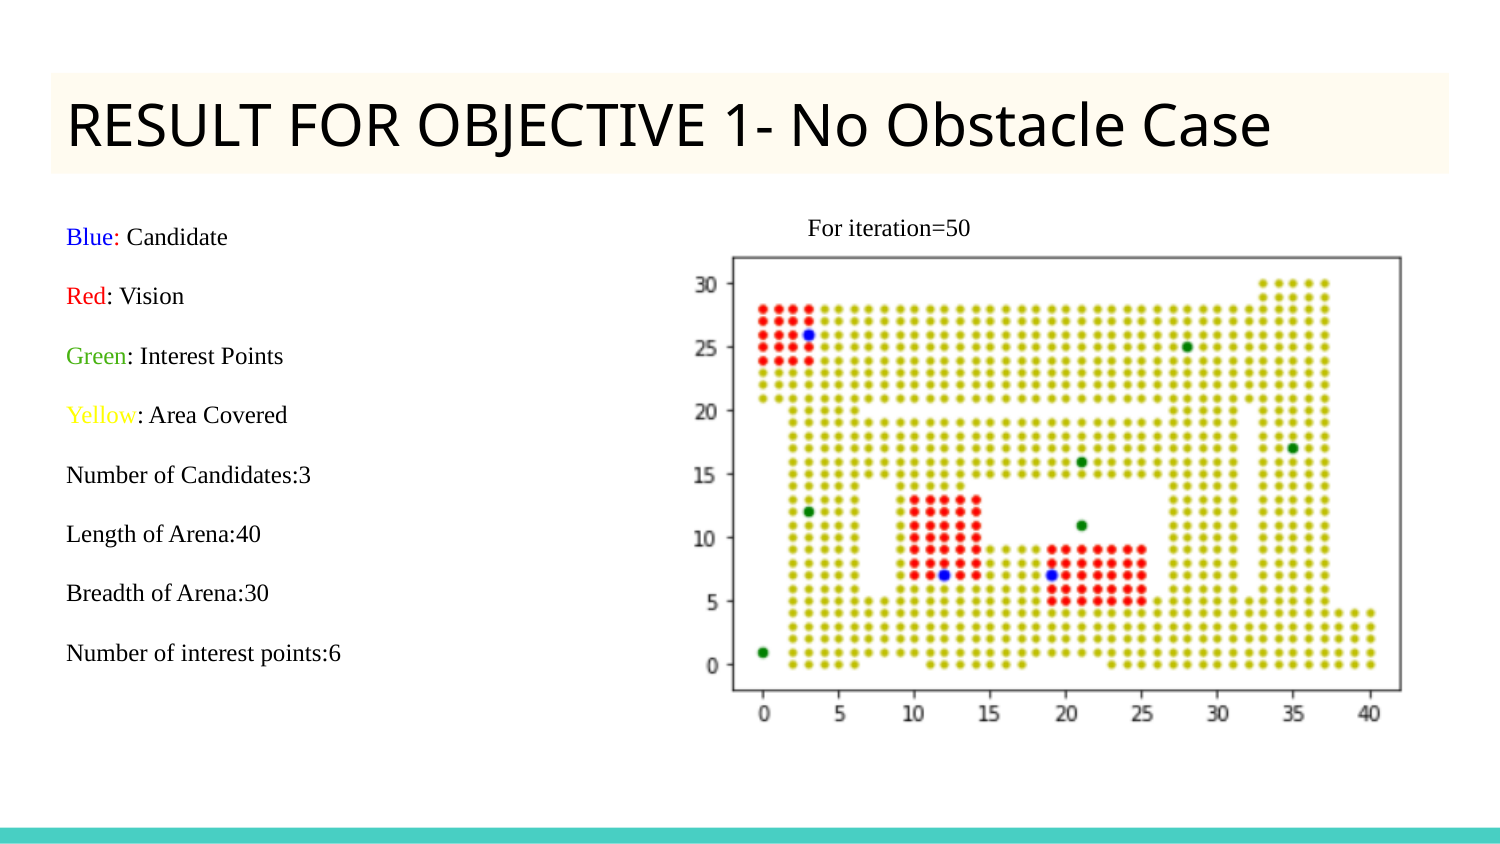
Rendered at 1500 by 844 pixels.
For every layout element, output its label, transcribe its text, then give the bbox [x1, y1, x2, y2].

list Blue: Candidate Red: Vision Green: Interest Points Yellow: Area Covered Number of Candidates:3 Length of Arena:40 Breadth of Arena:30 Number of interest points:6 [51, 192, 792, 750]
picture [692, 253, 1408, 731]
title RESULT FOR OBJECTIVE 1- No Obstacle Case [51, 72, 1449, 174]
list For iteration=50 [792, 192, 1449, 750]
